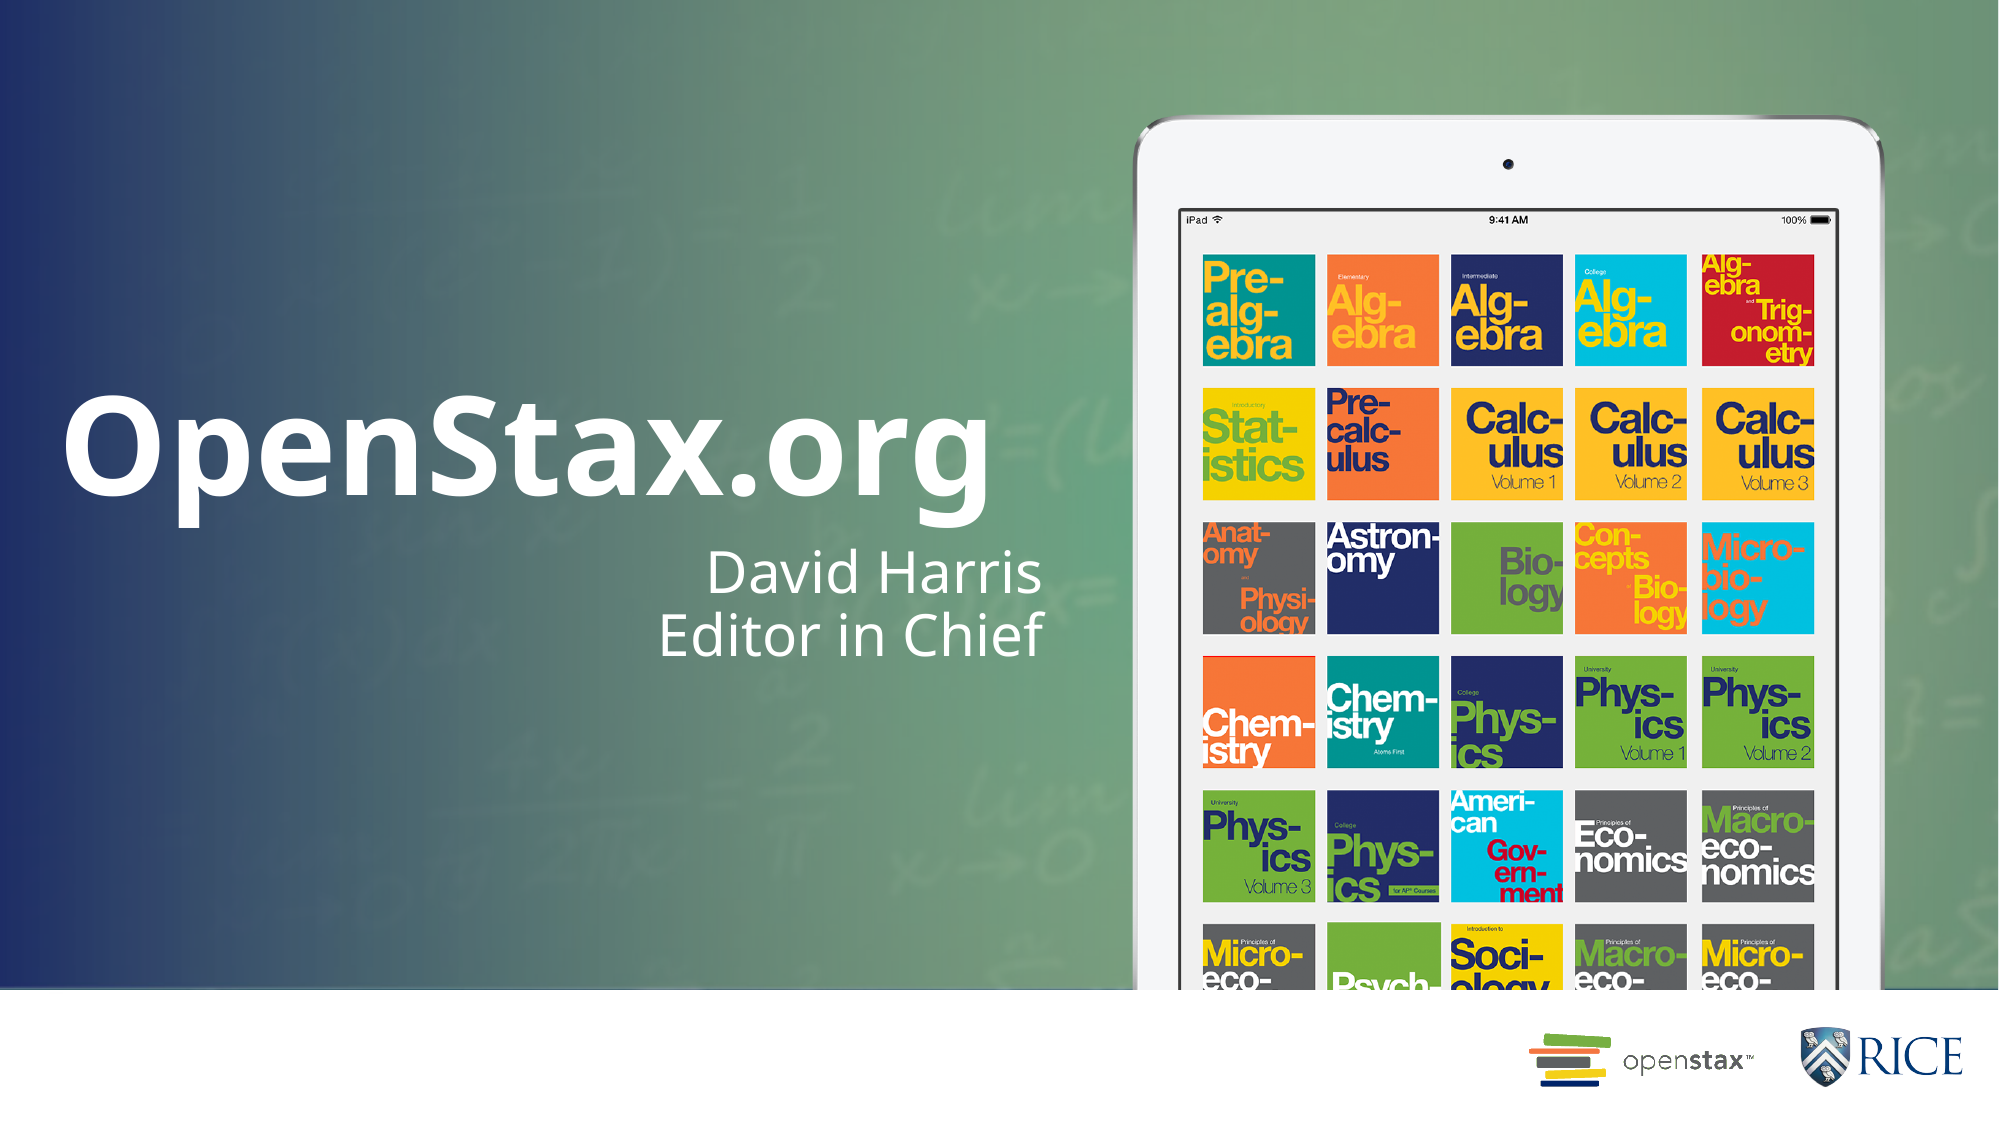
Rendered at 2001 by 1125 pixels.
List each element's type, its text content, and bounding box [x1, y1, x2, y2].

subtitle David Harris Editor in Chief [0, 535, 1059, 808]
title OpenStax.org [0, 141, 1059, 533]
picture [0, 0, 1999, 1125]
